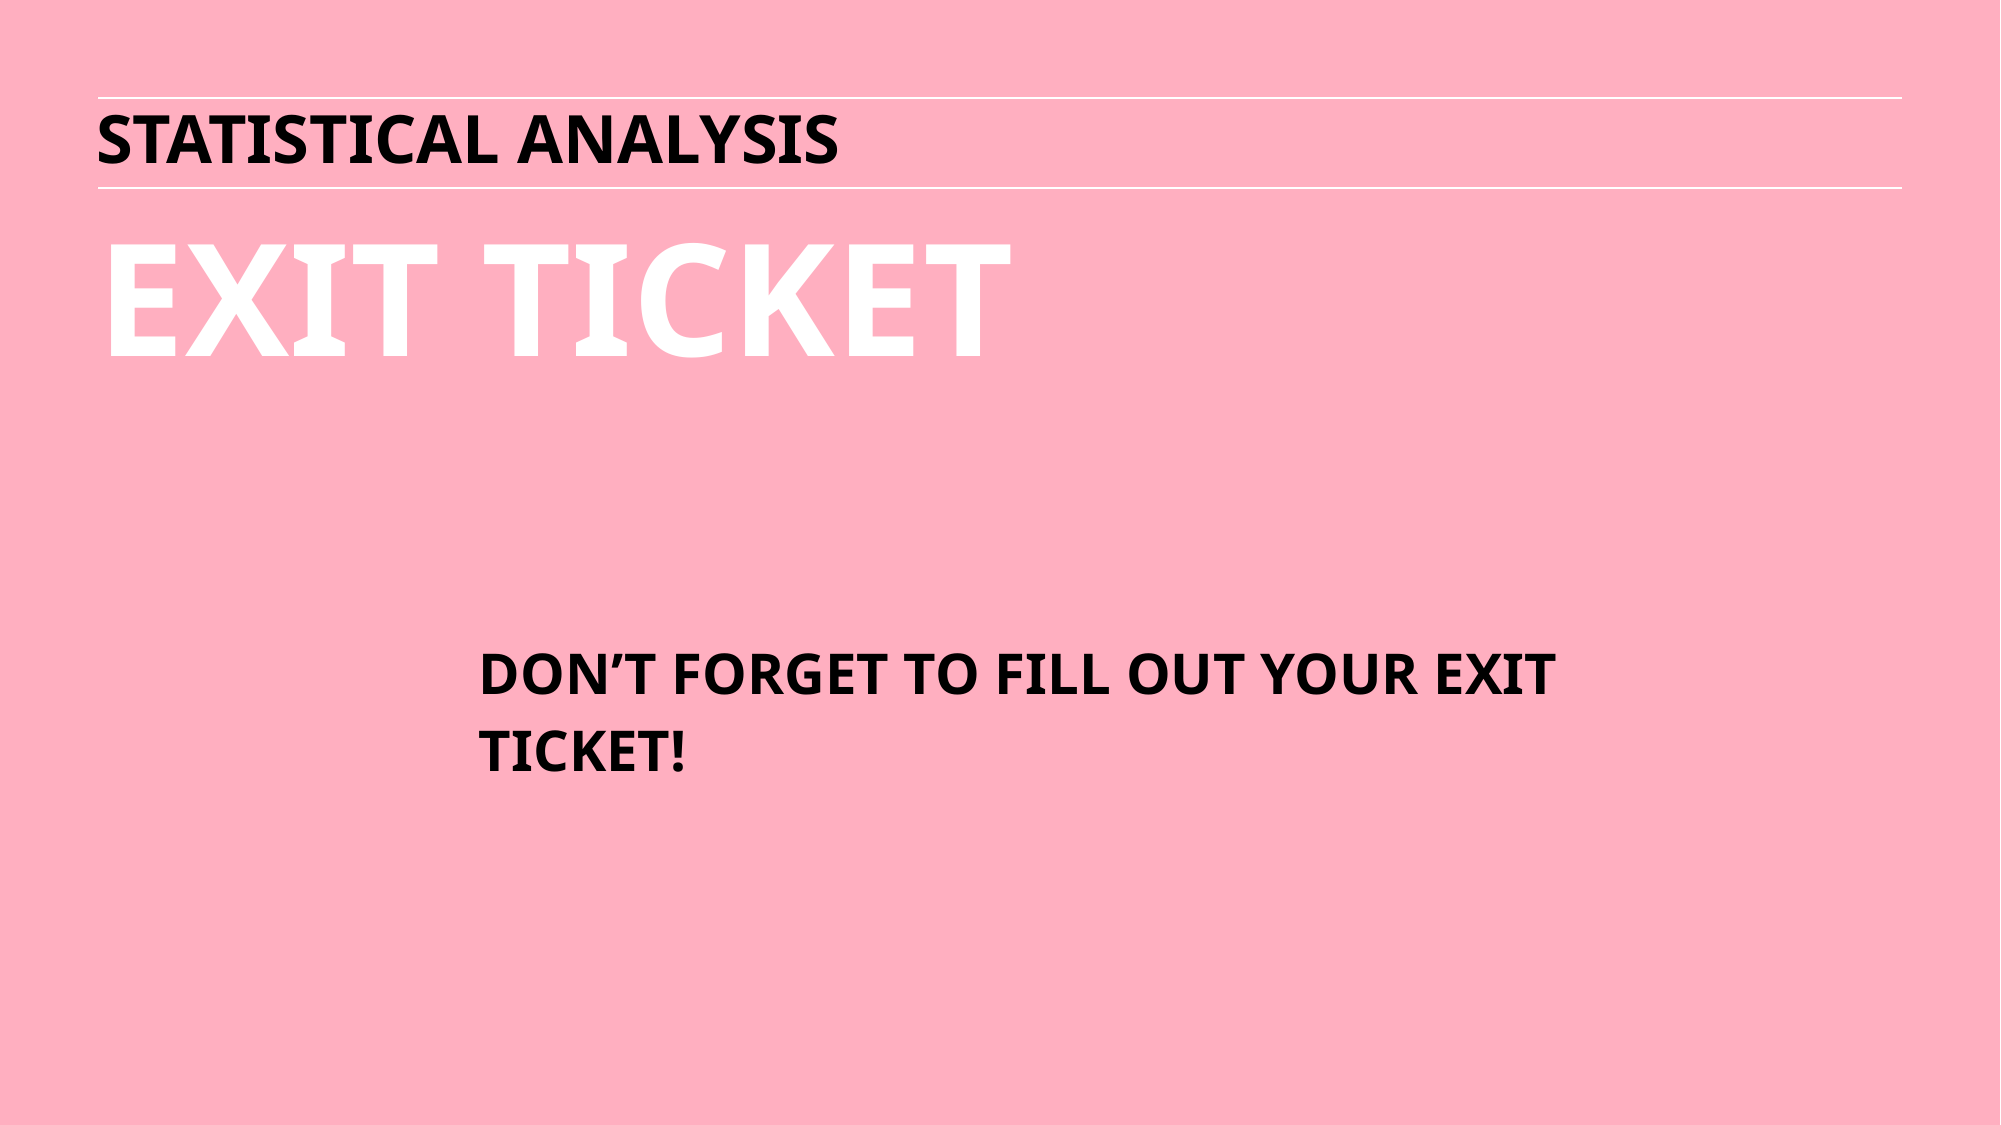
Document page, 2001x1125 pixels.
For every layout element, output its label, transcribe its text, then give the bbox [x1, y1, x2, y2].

text_box DON’T FORGET TO FILL OUT YOUR EXIT TICKET! [478, 628, 1667, 695]
text_box EXIT TICKET [97, 243, 1903, 493]
text_box STATISTICAL ANALYSIS [96, 105, 1284, 173]
